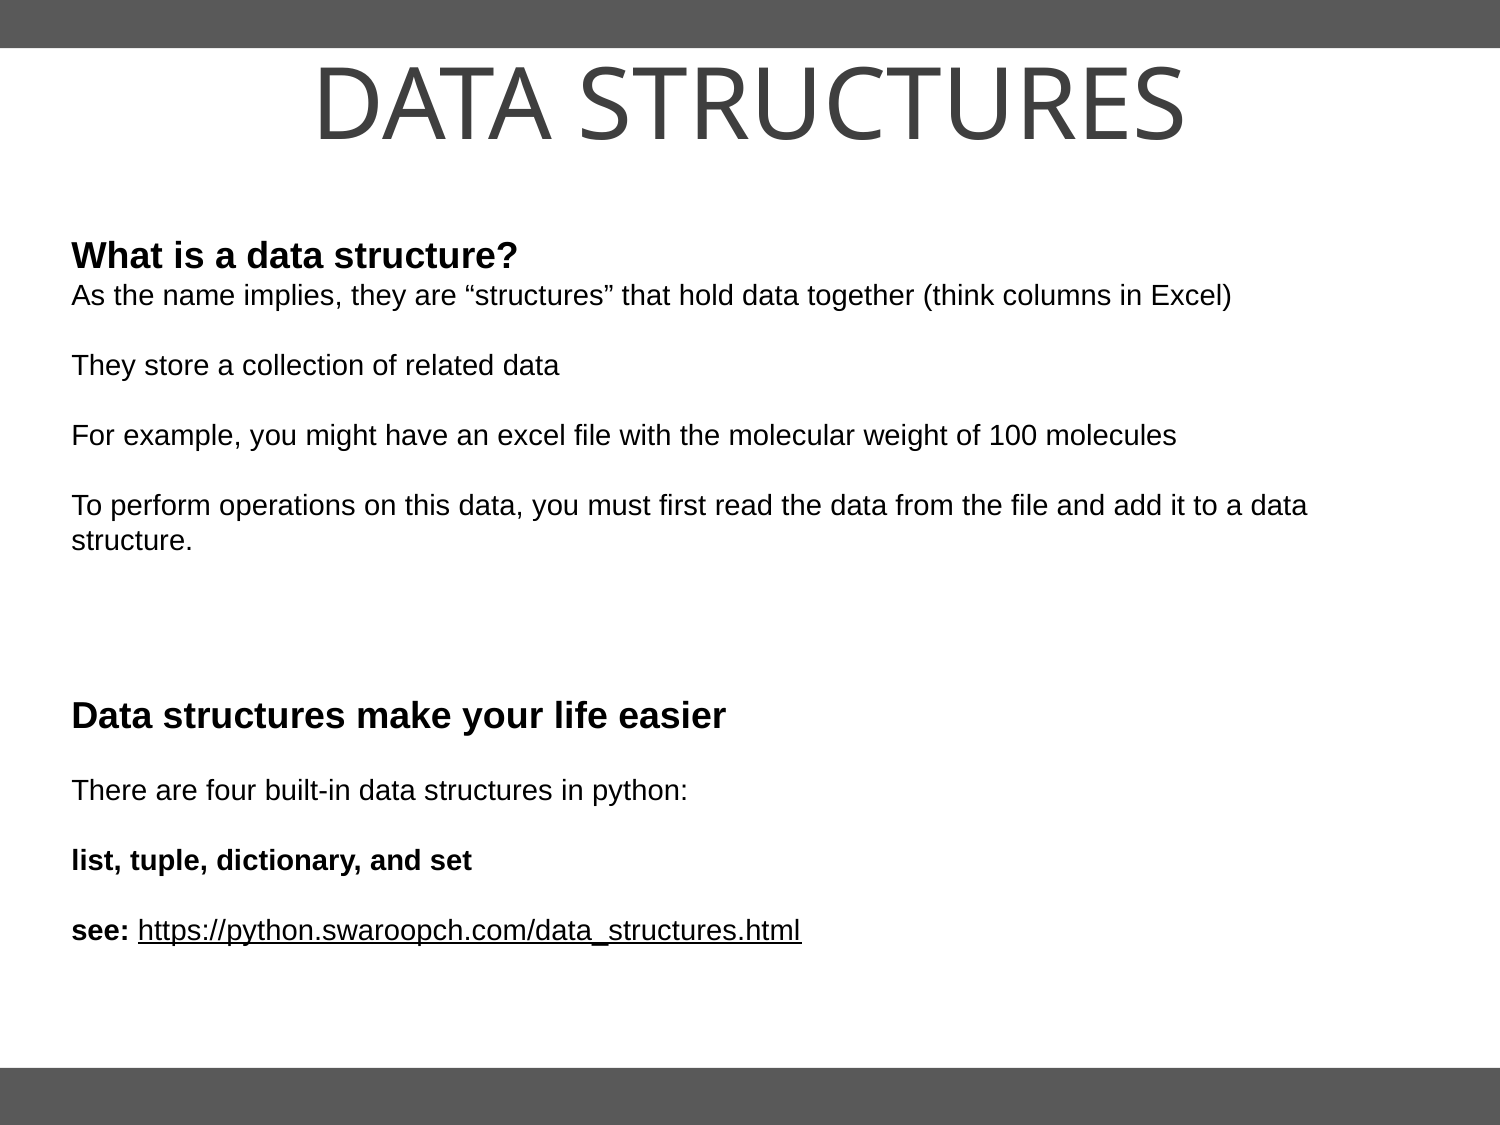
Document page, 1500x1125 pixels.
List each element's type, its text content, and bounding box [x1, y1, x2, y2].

text_box [0, 1067, 1500, 1125]
text_box What is a data structure? As the name implies, they are “structures” that hold data together (think columns in Excel) They store a collection of related data For example, you might have an excel file with the molecular weight of 100 molecules To perform operations on this data, you must first read the data from the file and add it to a data structure. Data structures make your life easier There are four built-in data structures in python: list, tuple, dictionary, and set see: https://python.swaroopch.com/data_structures.html [63, 223, 1437, 999]
text_box DATA STRUCTURES [0, 56, 1500, 263]
text_box [0, 0, 1500, 49]
